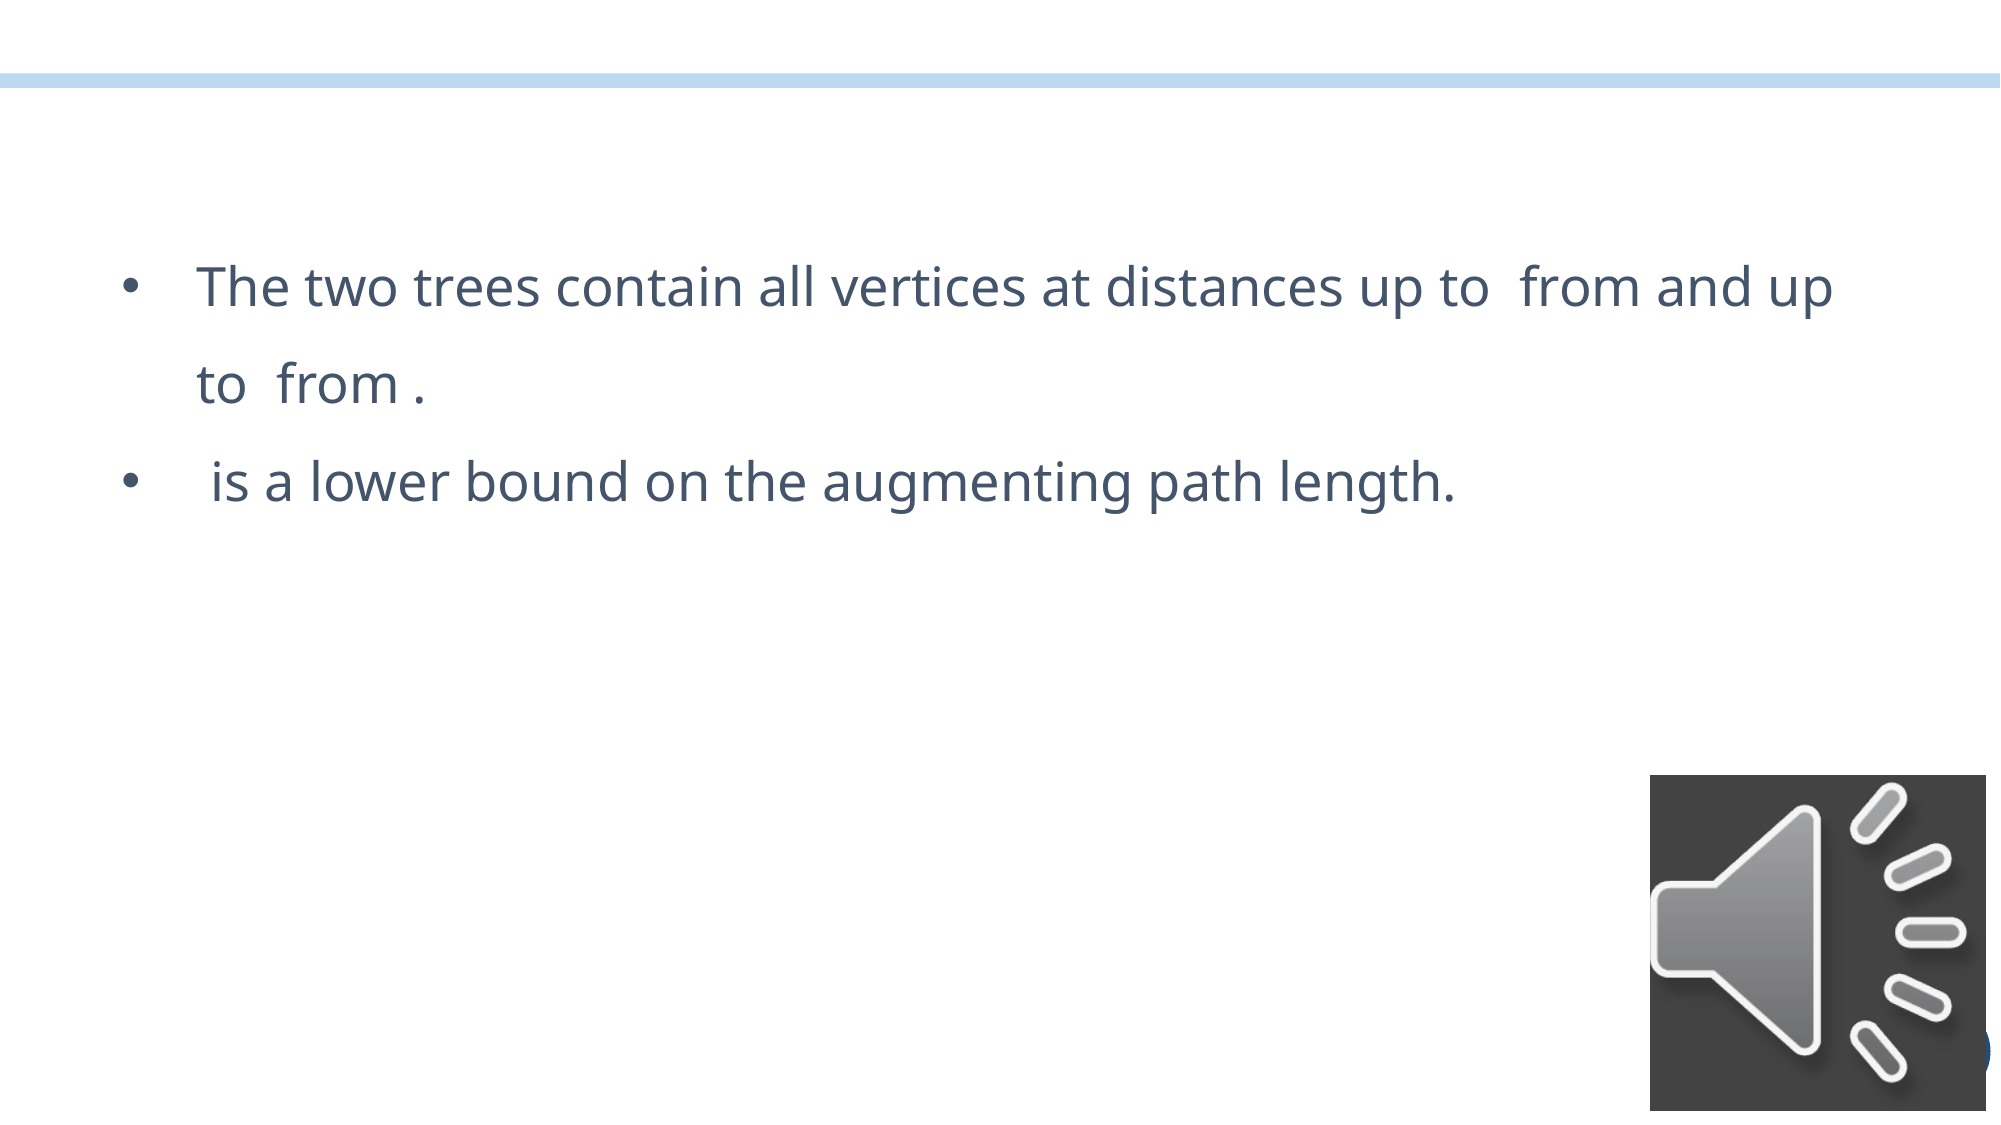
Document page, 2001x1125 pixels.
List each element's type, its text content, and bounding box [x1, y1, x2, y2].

text_box [0, 72, 2000, 89]
text_box 8 [1987, 1031, 1992, 1072]
picture [1648, 773, 1987, 1112]
